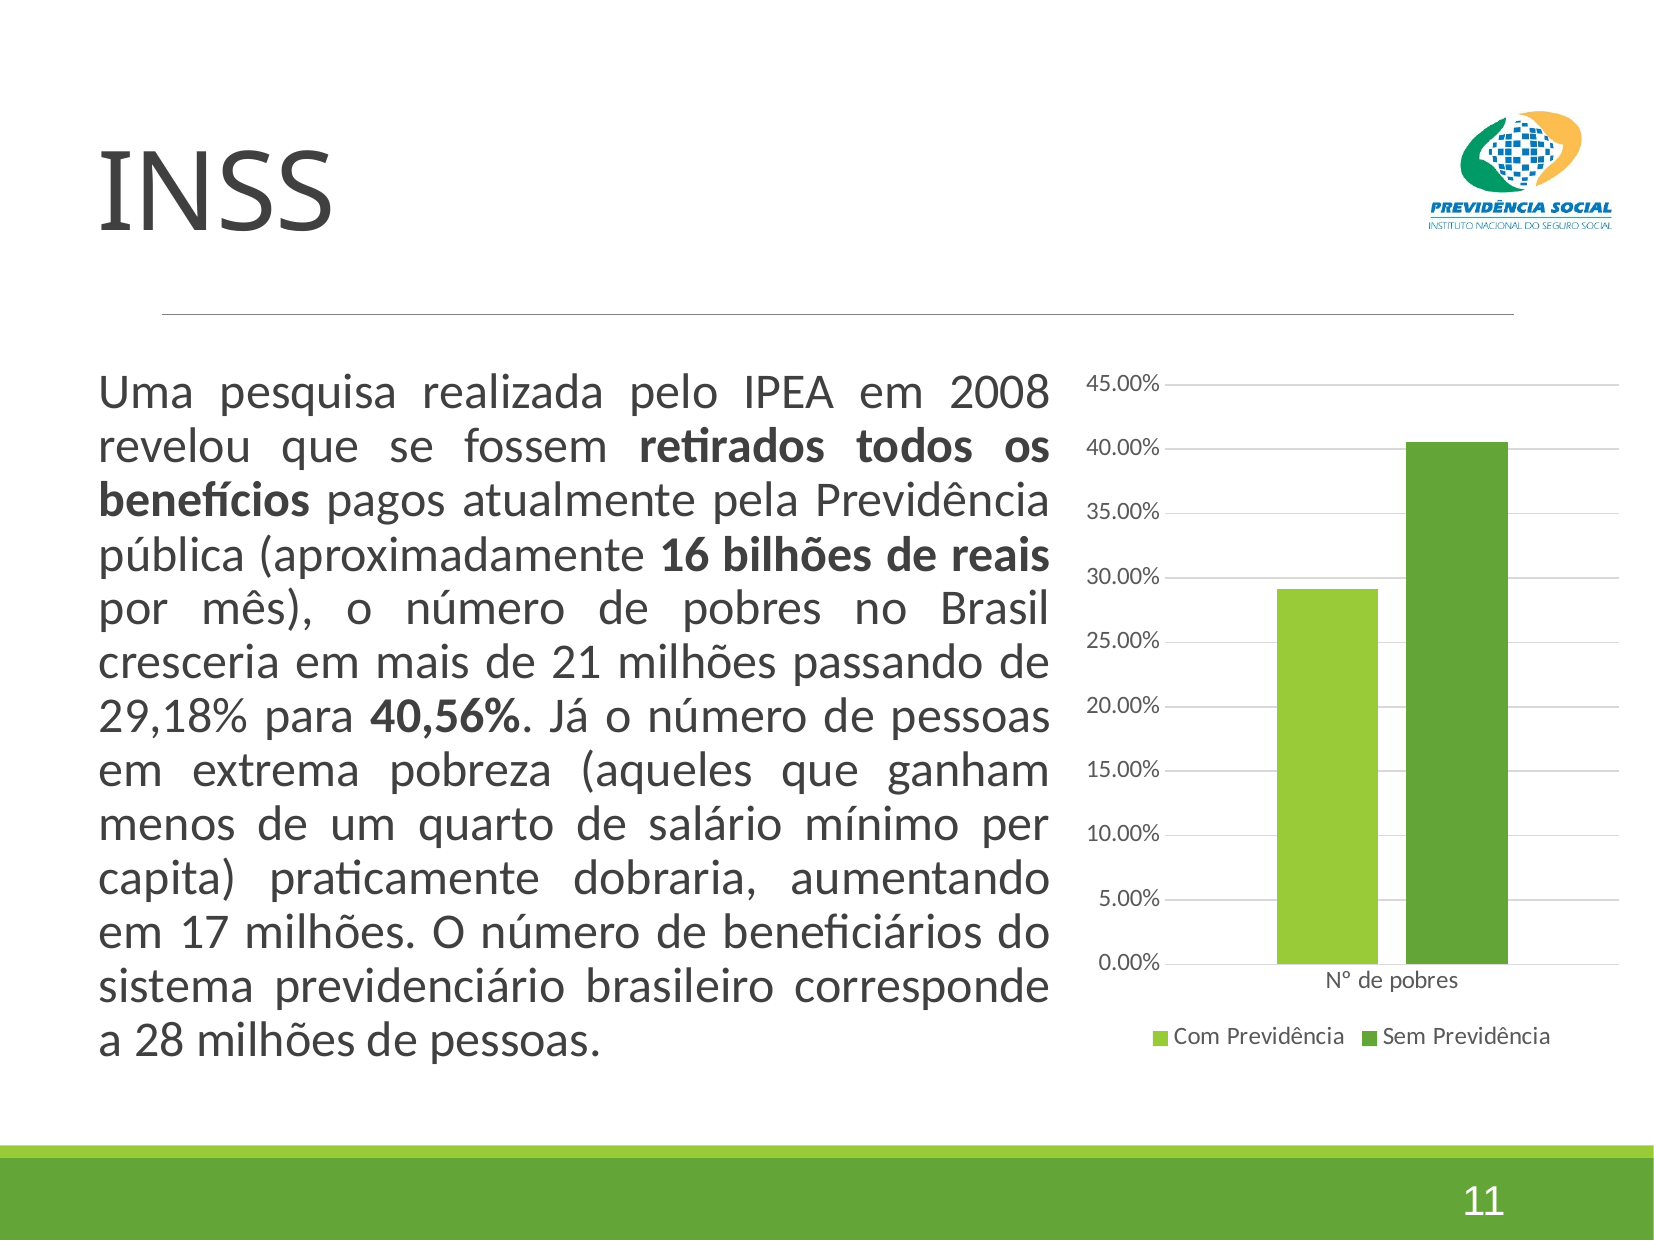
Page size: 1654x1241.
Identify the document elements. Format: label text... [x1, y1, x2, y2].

picture [1571, 111, 1612, 229]
chart [1074, 357, 1631, 1058]
slide_number 11 [1342, 1167, 1521, 1235]
list Uma pesquisa realizada pelo IPEA em 2008 revelou que se fossem retirados todos os benefícios pagos atualmente pela Previdência pública (aproximadamente 16 bilhões de reais por mês), o número de pobres no Brasil cresceria em mais de 21 milhões passando de 29,18% para 40,56%. Já o número de pessoas em extrema pobreza (aqueles que ganham menos de um quarto de salário mínimo per capita) praticamente dobraria, aumentando em 17 milhões. O número de beneficiários do sistema previdenciário brasileiro corresponde a 28 milhões de pessoas. [82, 358, 1052, 1093]
title INSS [82, 53, 1571, 261]
